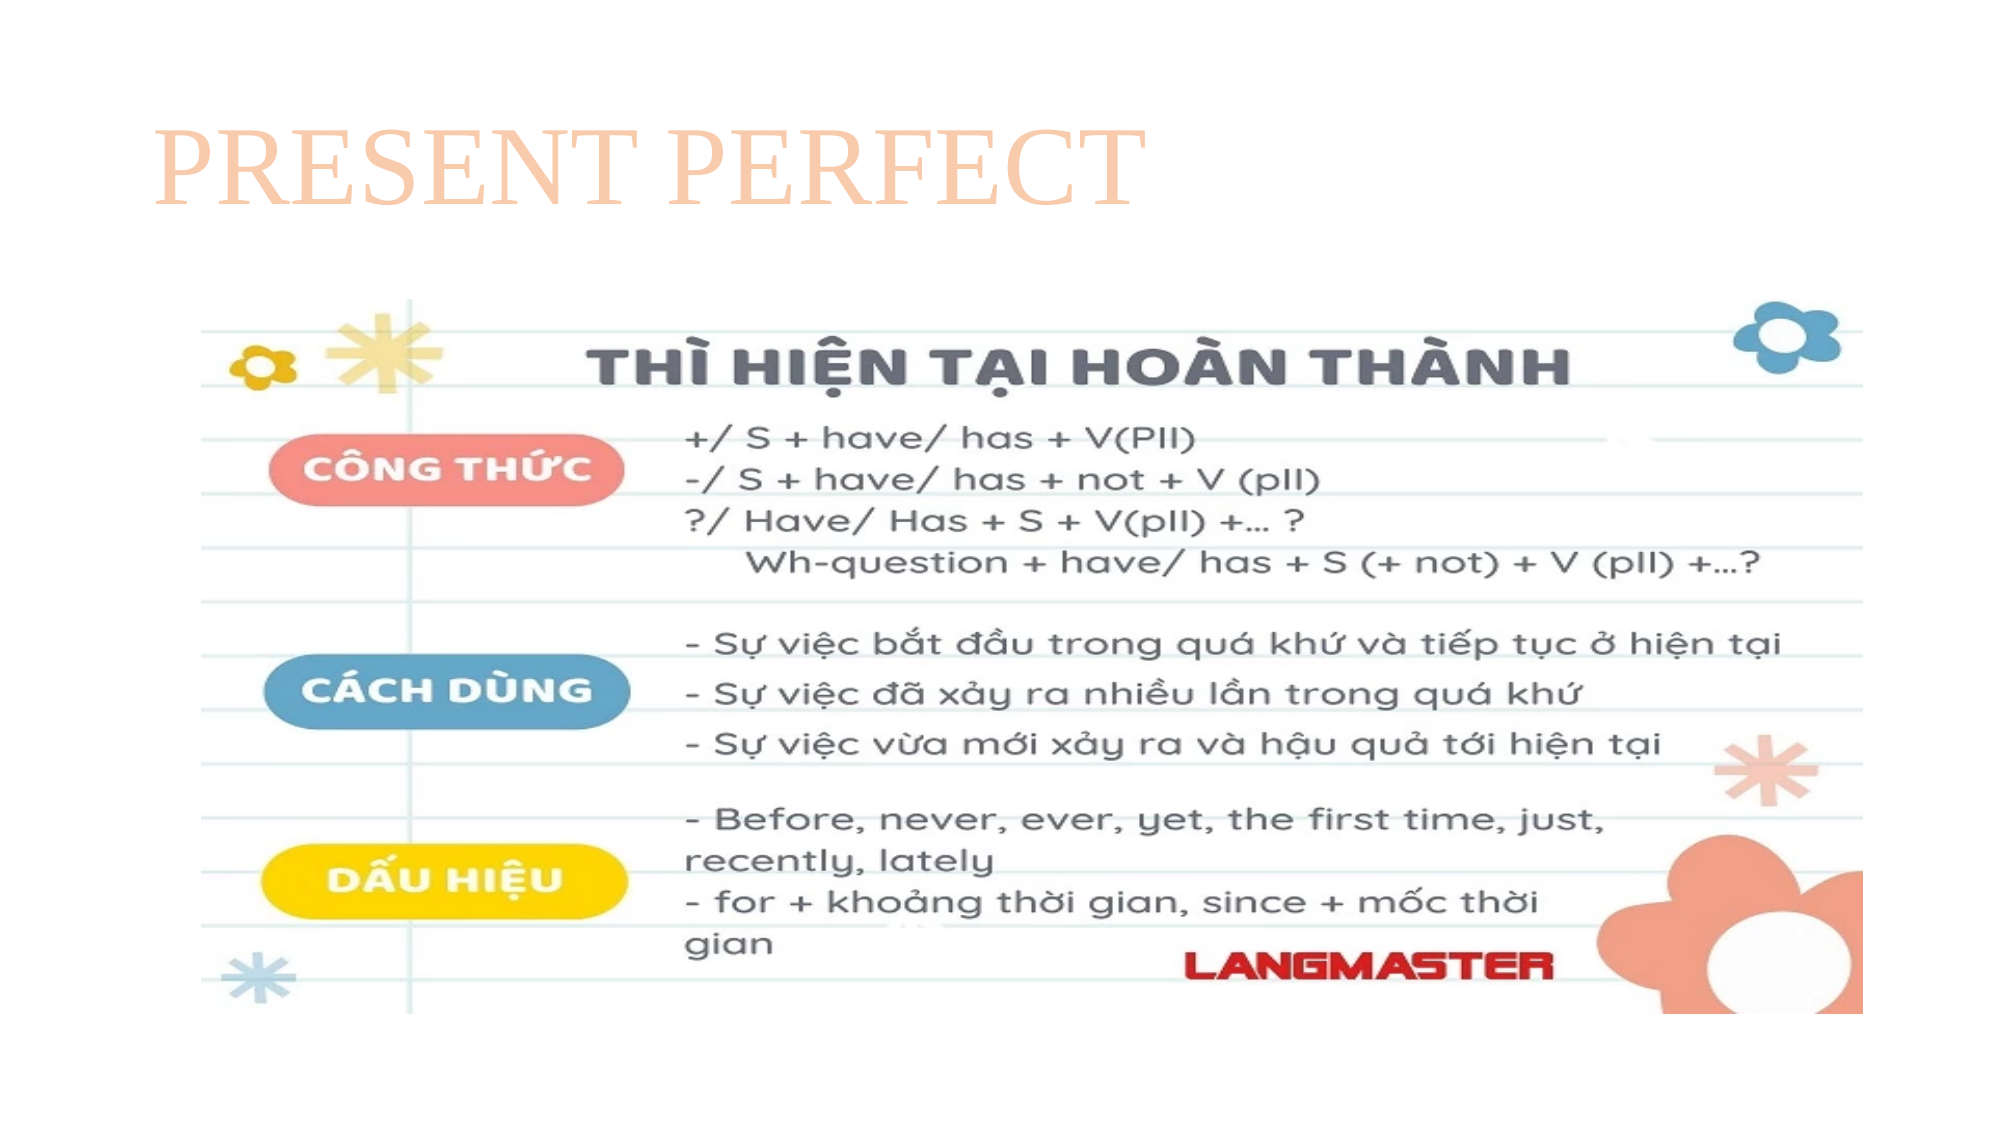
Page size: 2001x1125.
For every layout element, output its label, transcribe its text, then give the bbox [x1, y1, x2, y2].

title PRESENT PERFECT [137, 59, 1863, 278]
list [201, 299, 1863, 1014]
